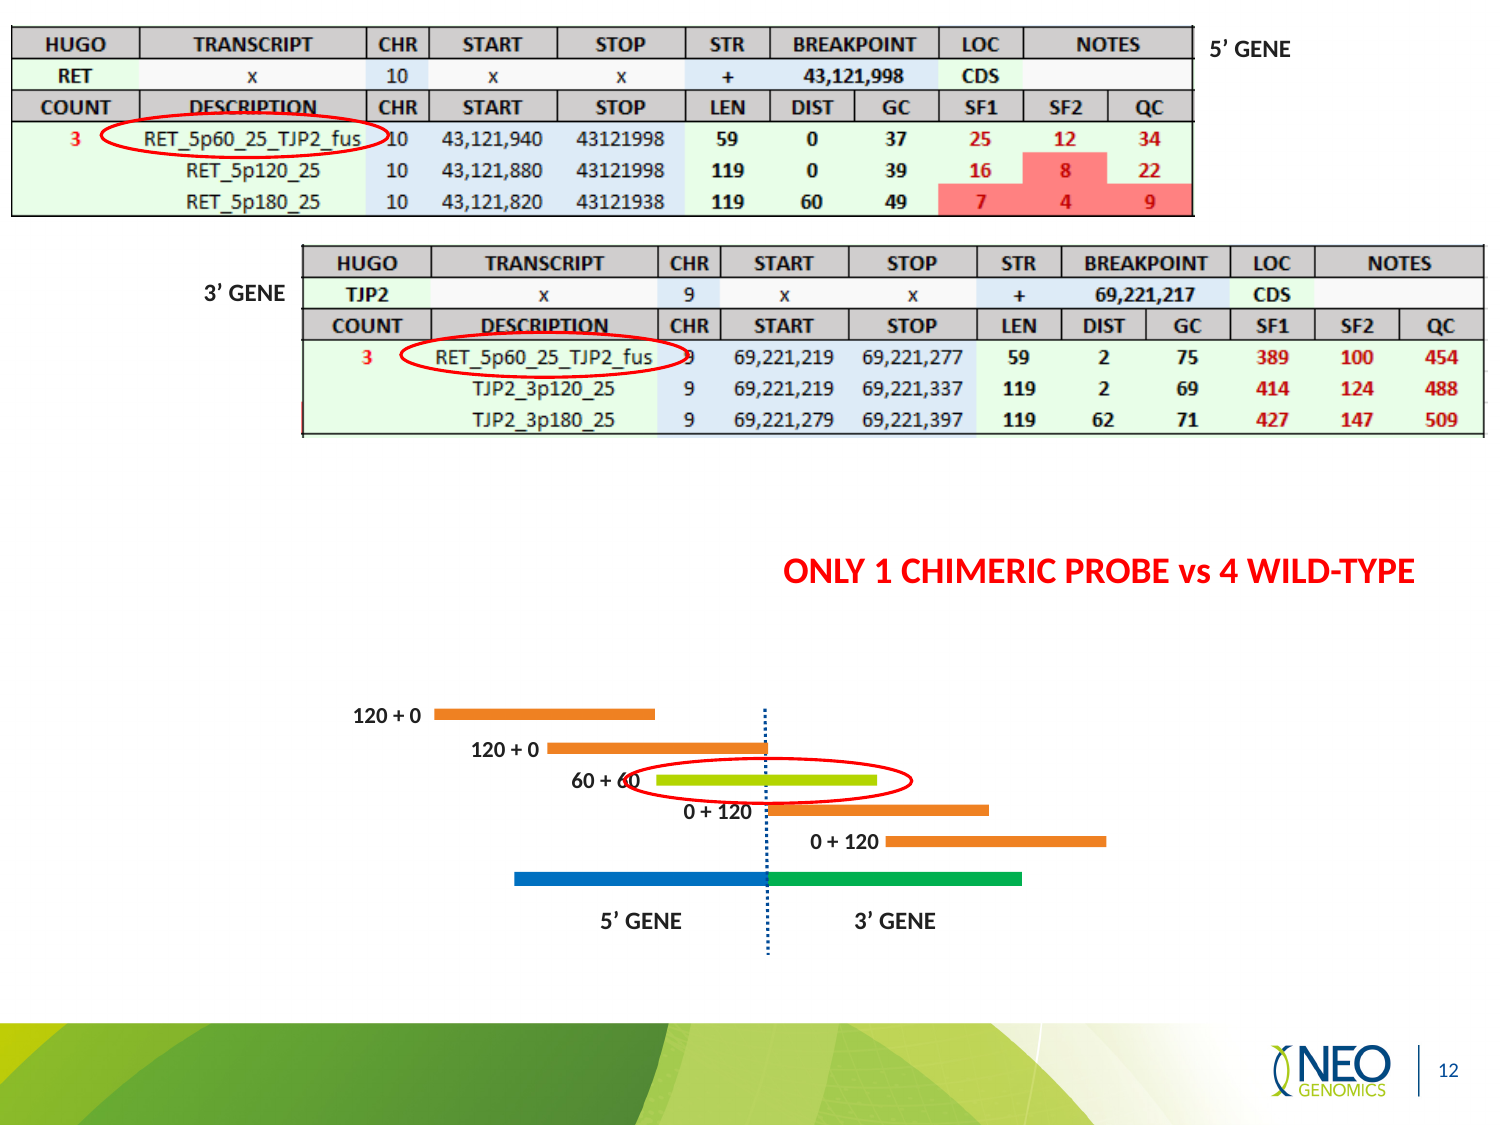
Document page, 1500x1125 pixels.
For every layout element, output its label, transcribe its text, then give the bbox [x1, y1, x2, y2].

text_box [555, 742, 764, 755]
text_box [764, 708, 769, 955]
text_box 120 + 0 [338, 692, 437, 736]
text_box 60 + 60 [556, 758, 656, 801]
text_box 5’ GENE [585, 897, 698, 942]
text_box [437, 708, 656, 721]
text_box 3’ GENE [189, 269, 301, 314]
text_box 0 + 120 [668, 799, 764, 831]
text_box [623, 757, 764, 805]
text_box [769, 757, 913, 805]
text_box [769, 804, 990, 817]
text_box [895, 835, 1107, 848]
text_box 0 + 120 [795, 819, 895, 862]
text_box [513, 871, 764, 887]
text_box 3’ GENE [839, 897, 952, 942]
picture [0, 0, 1500, 1125]
text_box ONLY 1 CHIMERIC PROBE vs 4 WILD-TYPE [768, 538, 1432, 599]
text_box 120 + 0 [455, 726, 555, 770]
text_box 5’ GENE [1195, 25, 1307, 71]
slide_number 12 [1121, 1043, 1459, 1104]
text_box [769, 871, 1023, 887]
